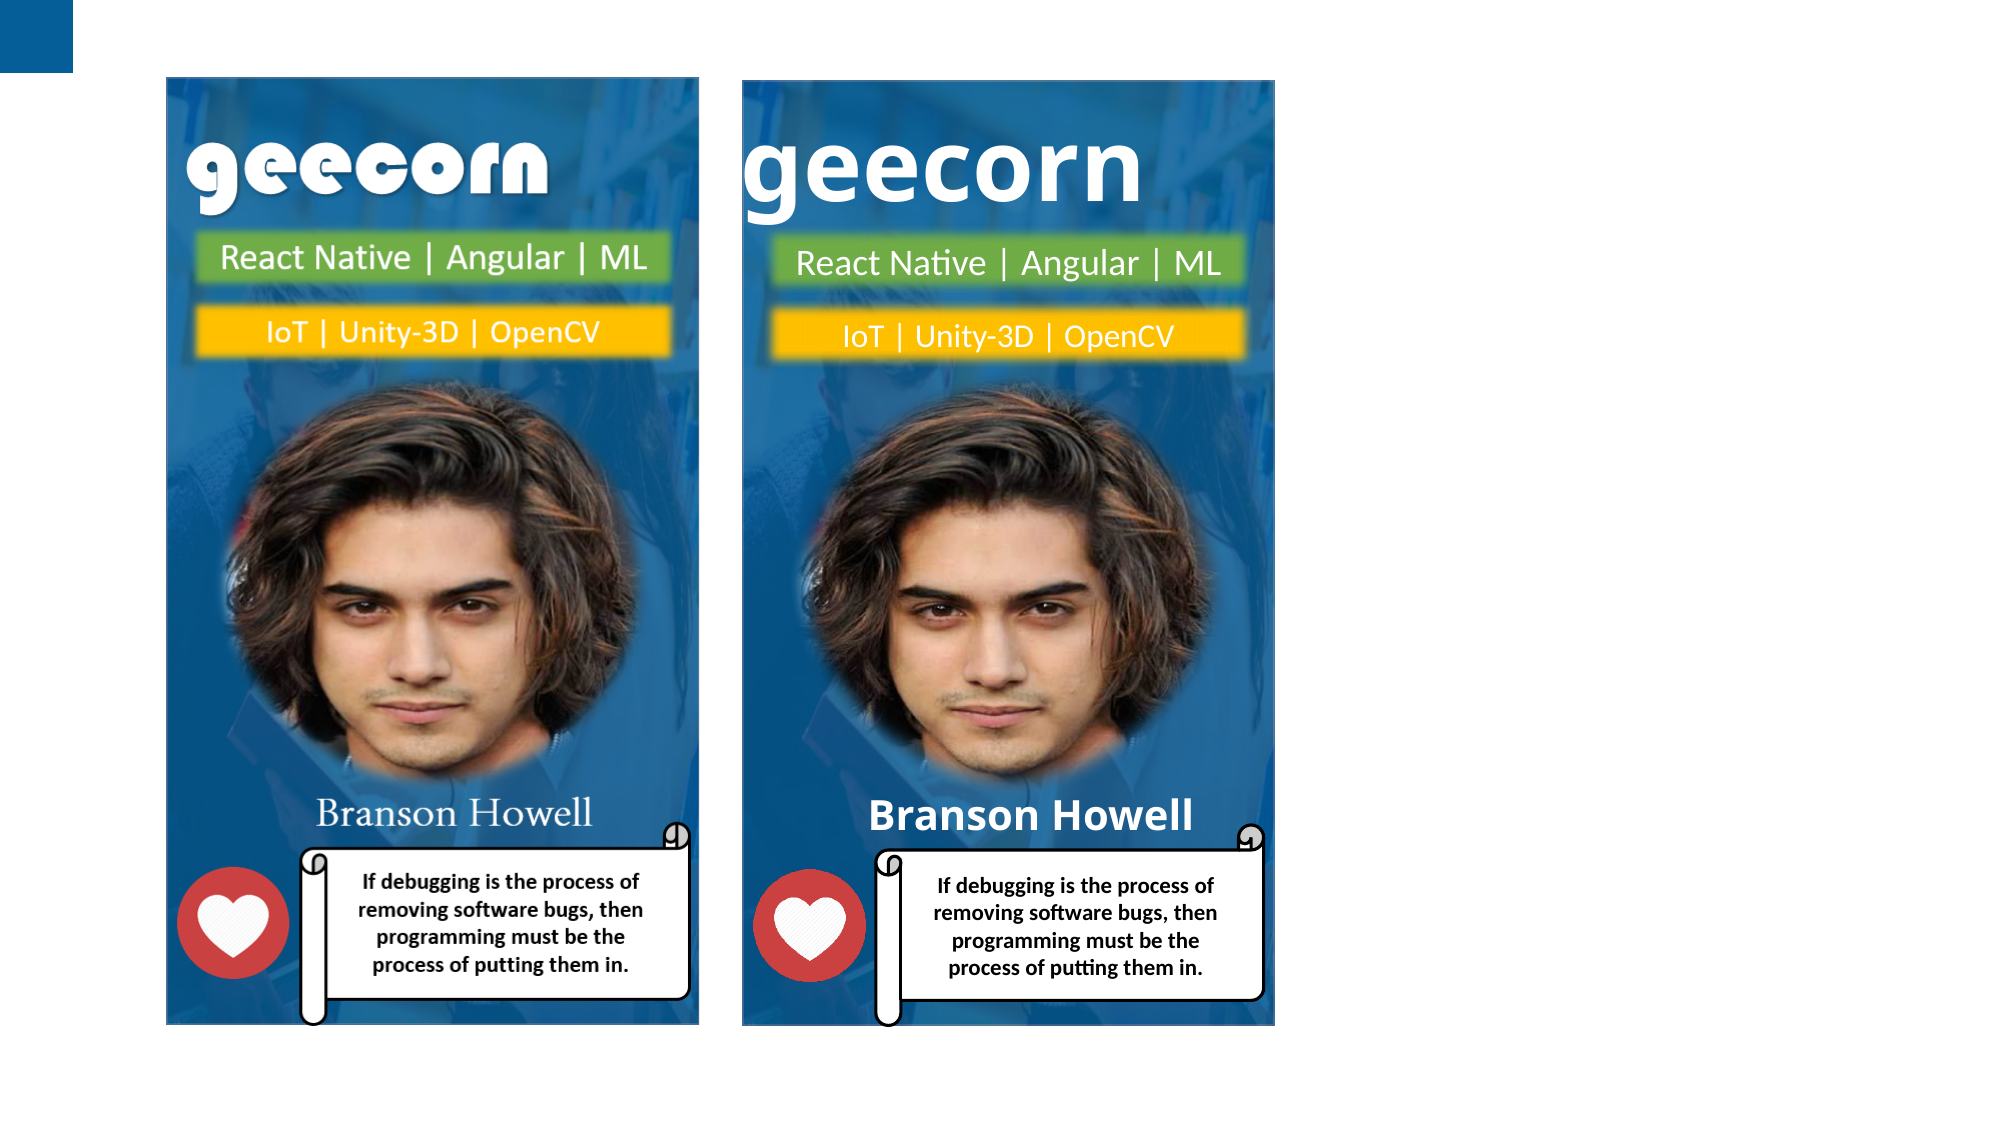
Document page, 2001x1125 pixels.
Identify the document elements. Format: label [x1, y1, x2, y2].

picture [0, 0, 73, 73]
picture [165, 76, 700, 1026]
text_box [742, 80, 1275, 1026]
